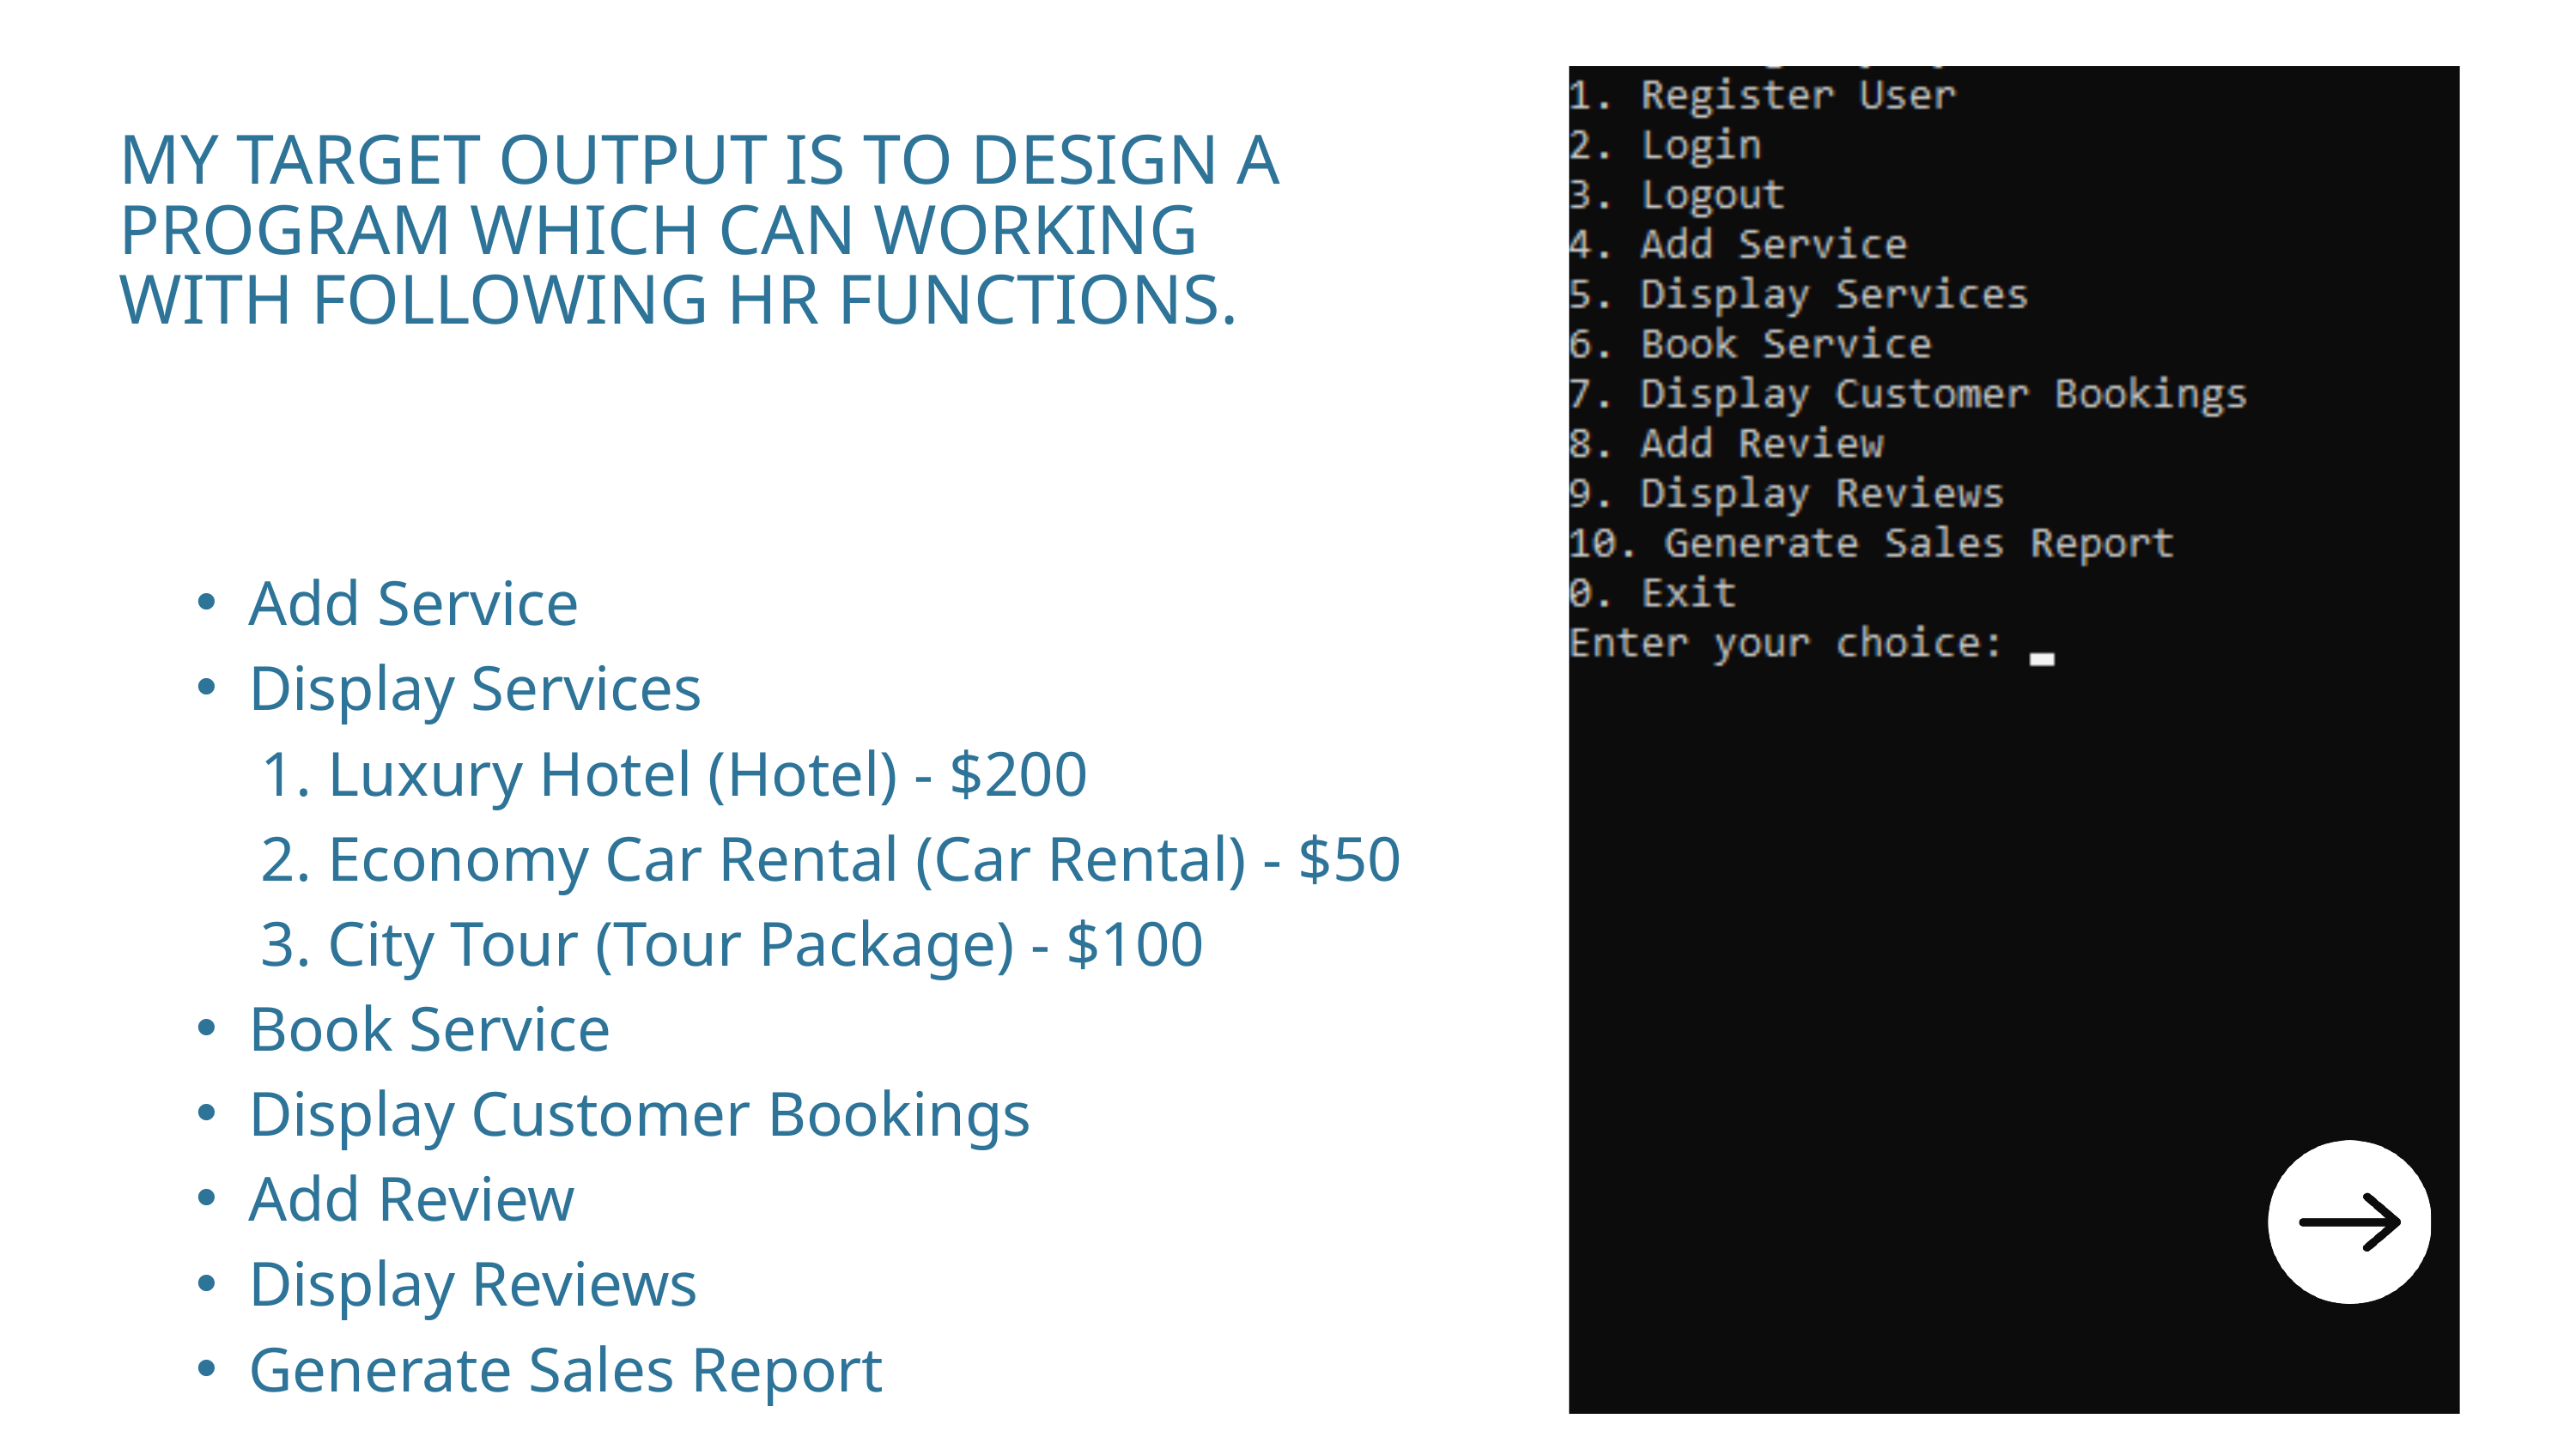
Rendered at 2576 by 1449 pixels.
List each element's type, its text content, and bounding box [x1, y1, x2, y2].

picture [1569, 65, 2460, 1414]
text_box Add Service Display Services 1. Luxury Hotel (Hotel) - $200 2. Economy Car Rental (Car Rental) - $50 3. City Tour (Tour Package) - $100 Book Service Display Customer Bookings Add Review Display Reviews Generate Sales Report [144, 552, 1514, 1404]
text_box MY TARGET OUTPUT IS TO DESIGN A PROGRAM WHICH CAN WORKING WITH FOLLOWING HR FUNCTIONS. [118, 127, 1380, 408]
